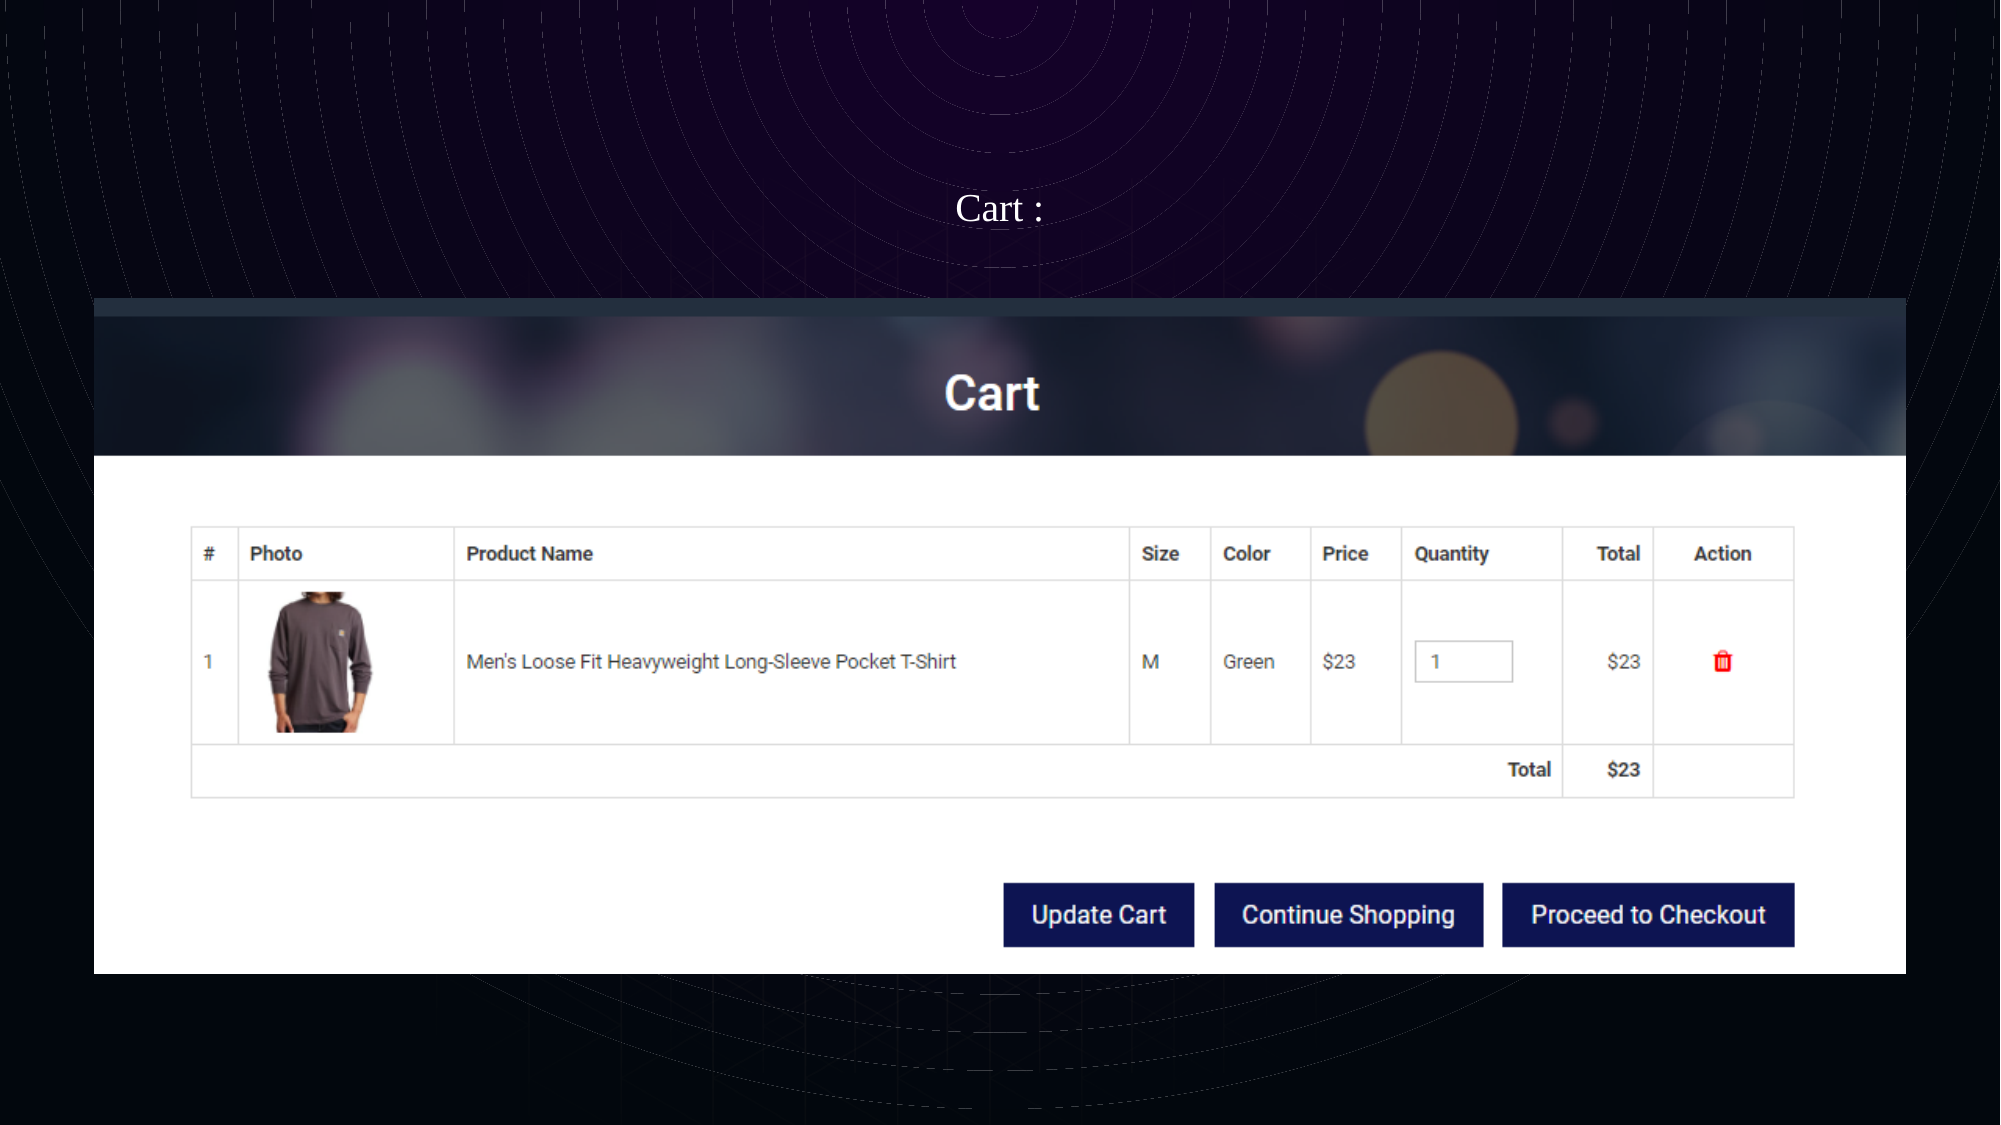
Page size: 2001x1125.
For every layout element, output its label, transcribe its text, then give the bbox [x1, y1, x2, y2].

text_box Cart : [690, 174, 1310, 238]
picture [94, 220, 1906, 1125]
